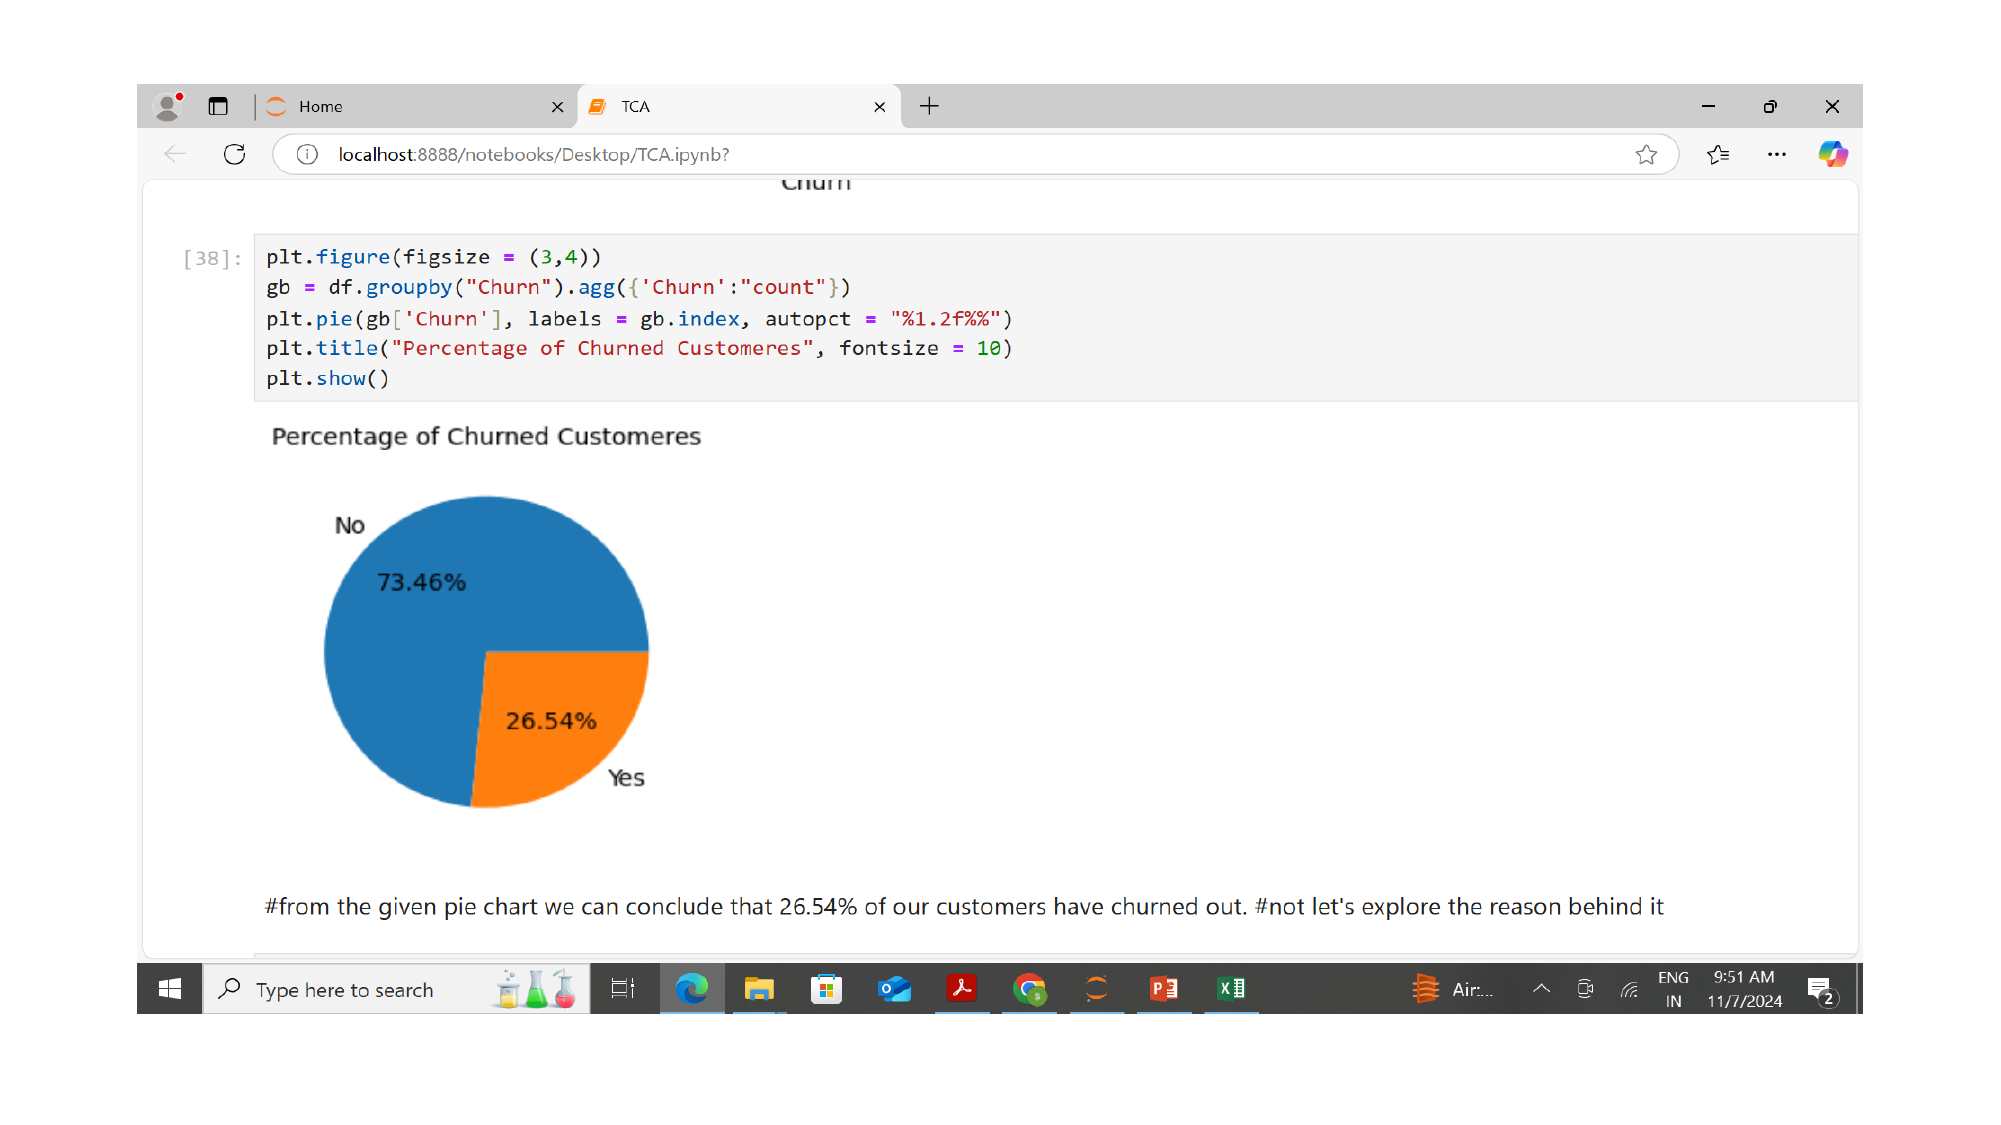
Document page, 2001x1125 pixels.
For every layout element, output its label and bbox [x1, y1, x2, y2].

list [137, 84, 1863, 1014]
